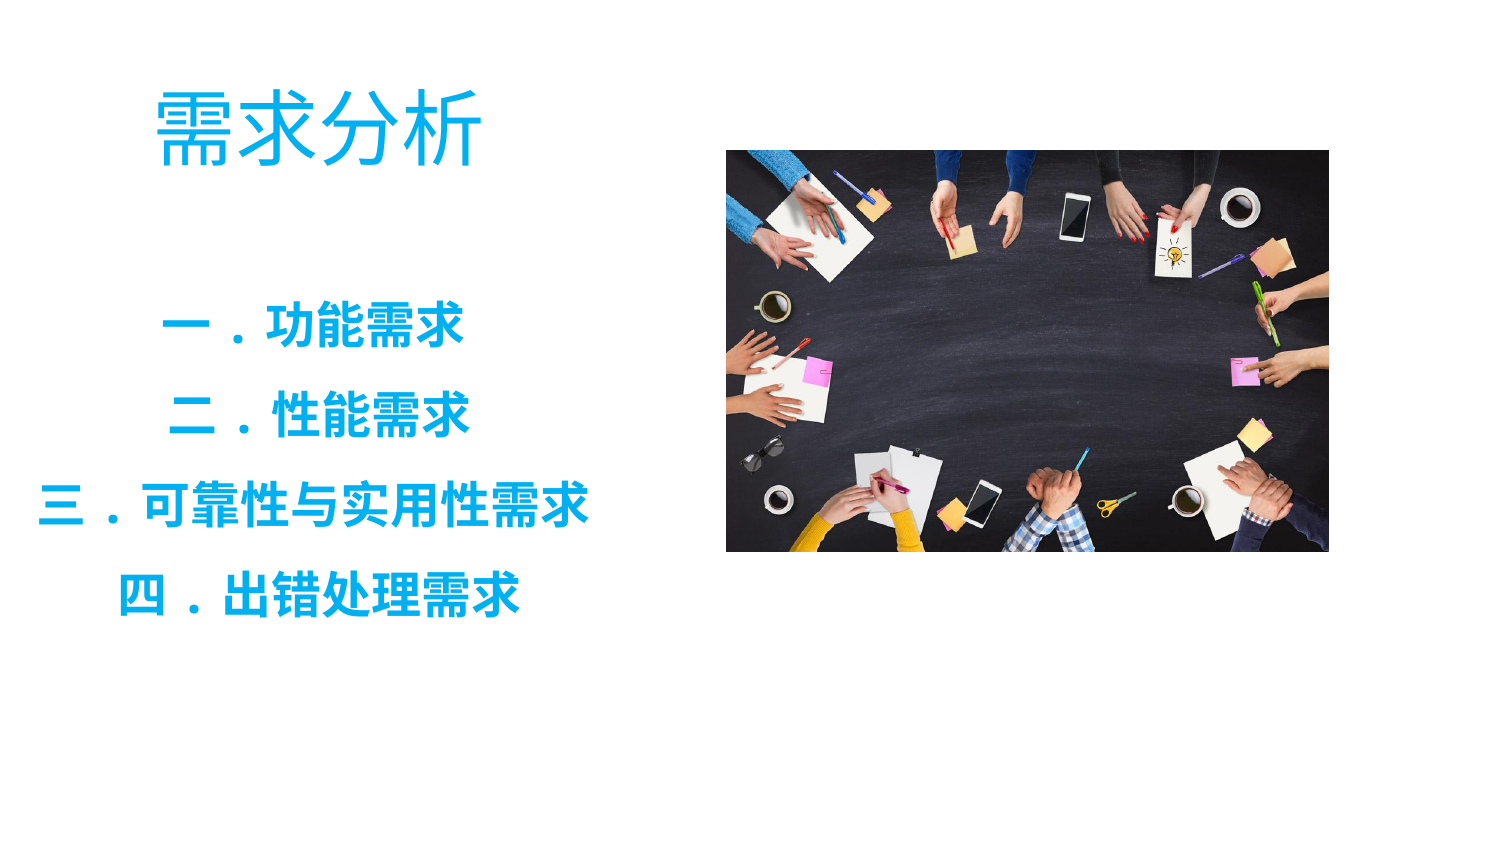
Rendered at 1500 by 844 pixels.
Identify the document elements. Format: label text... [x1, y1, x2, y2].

text_box 需求分析 [137, 68, 501, 184]
picture [726, 149, 1329, 553]
text_box 一.功能需求 二.性能需求 三.可靠性与实用性需求 四.出错处理需求 [20, 256, 618, 632]
